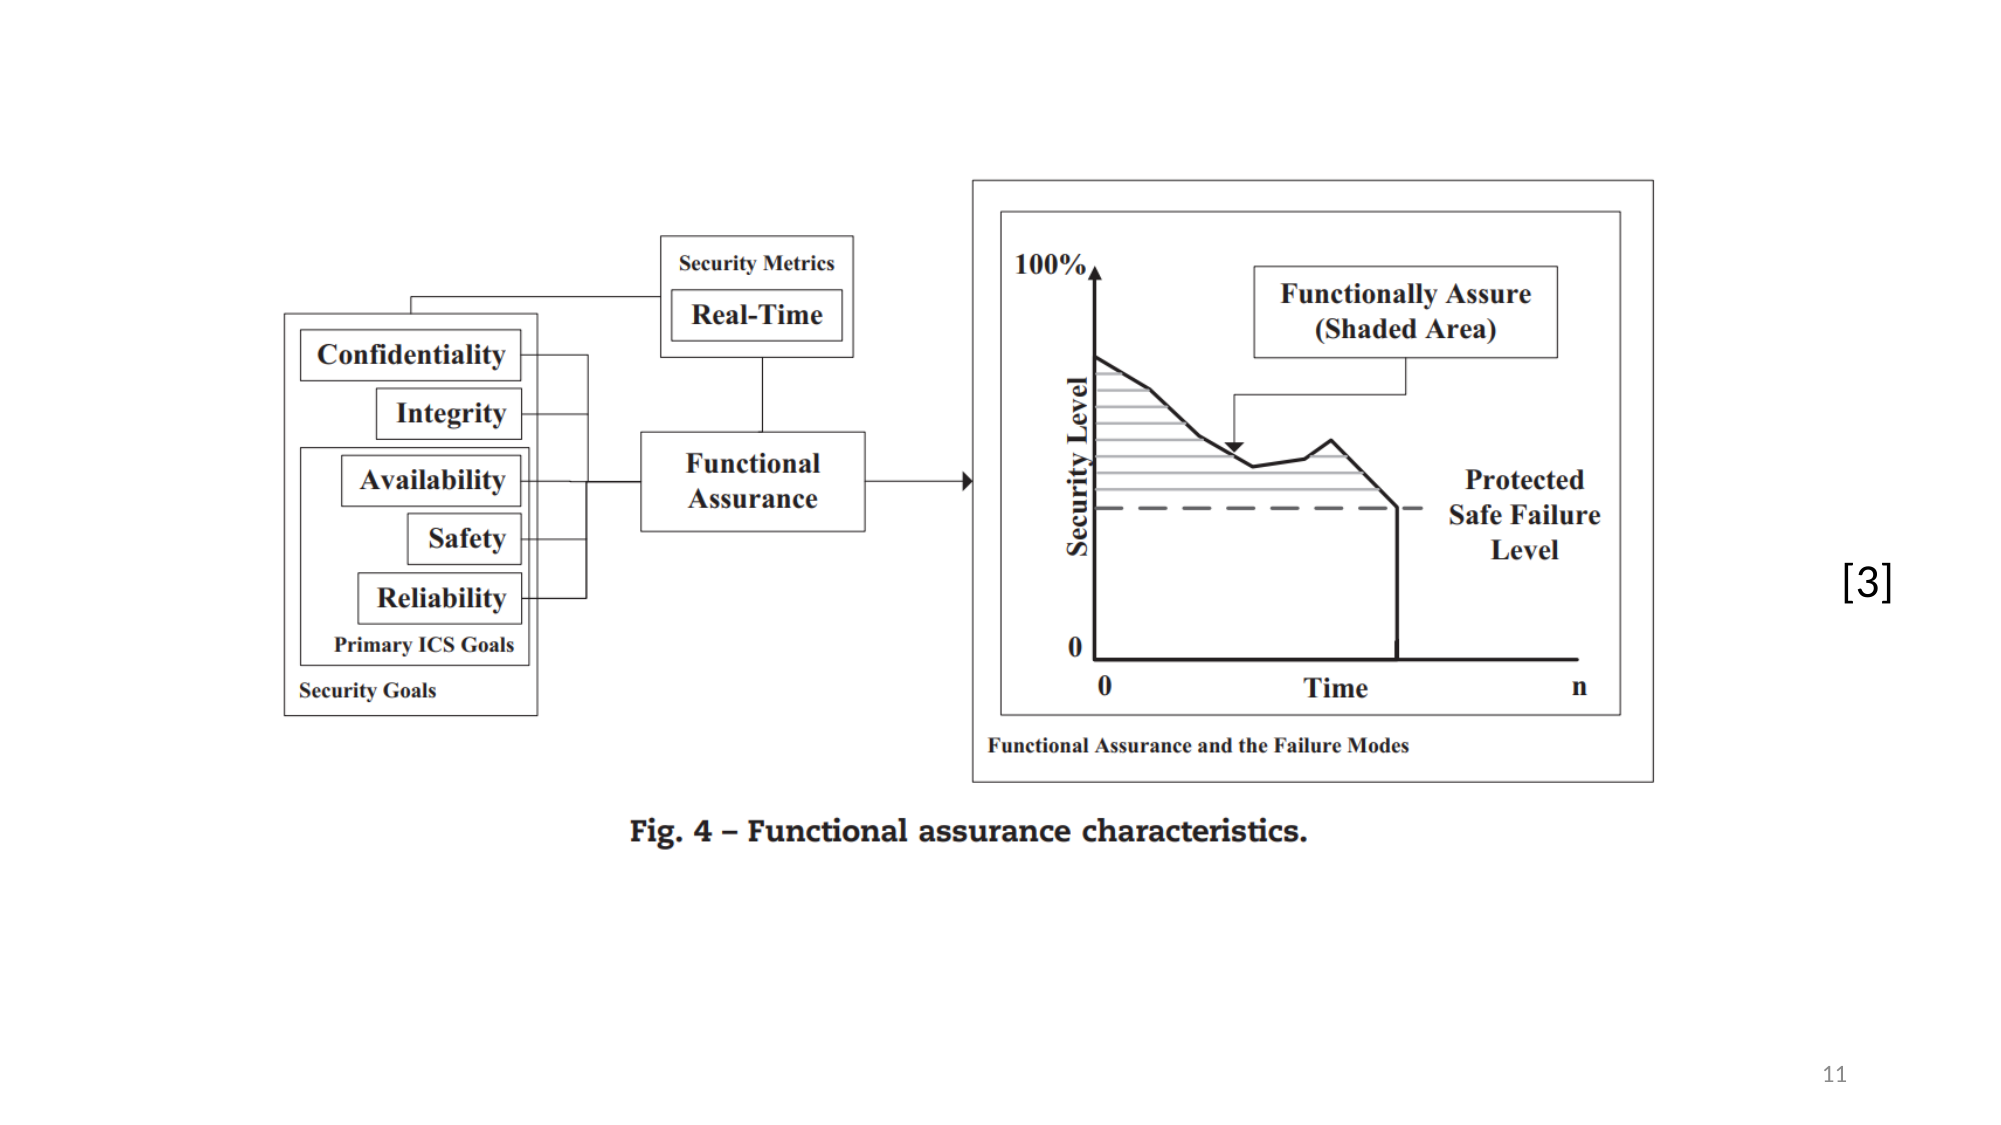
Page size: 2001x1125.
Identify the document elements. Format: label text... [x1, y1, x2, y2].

text_box [3] [1826, 548, 1919, 649]
slide_number 11 [1412, 1042, 1863, 1103]
picture [154, 124, 1826, 893]
